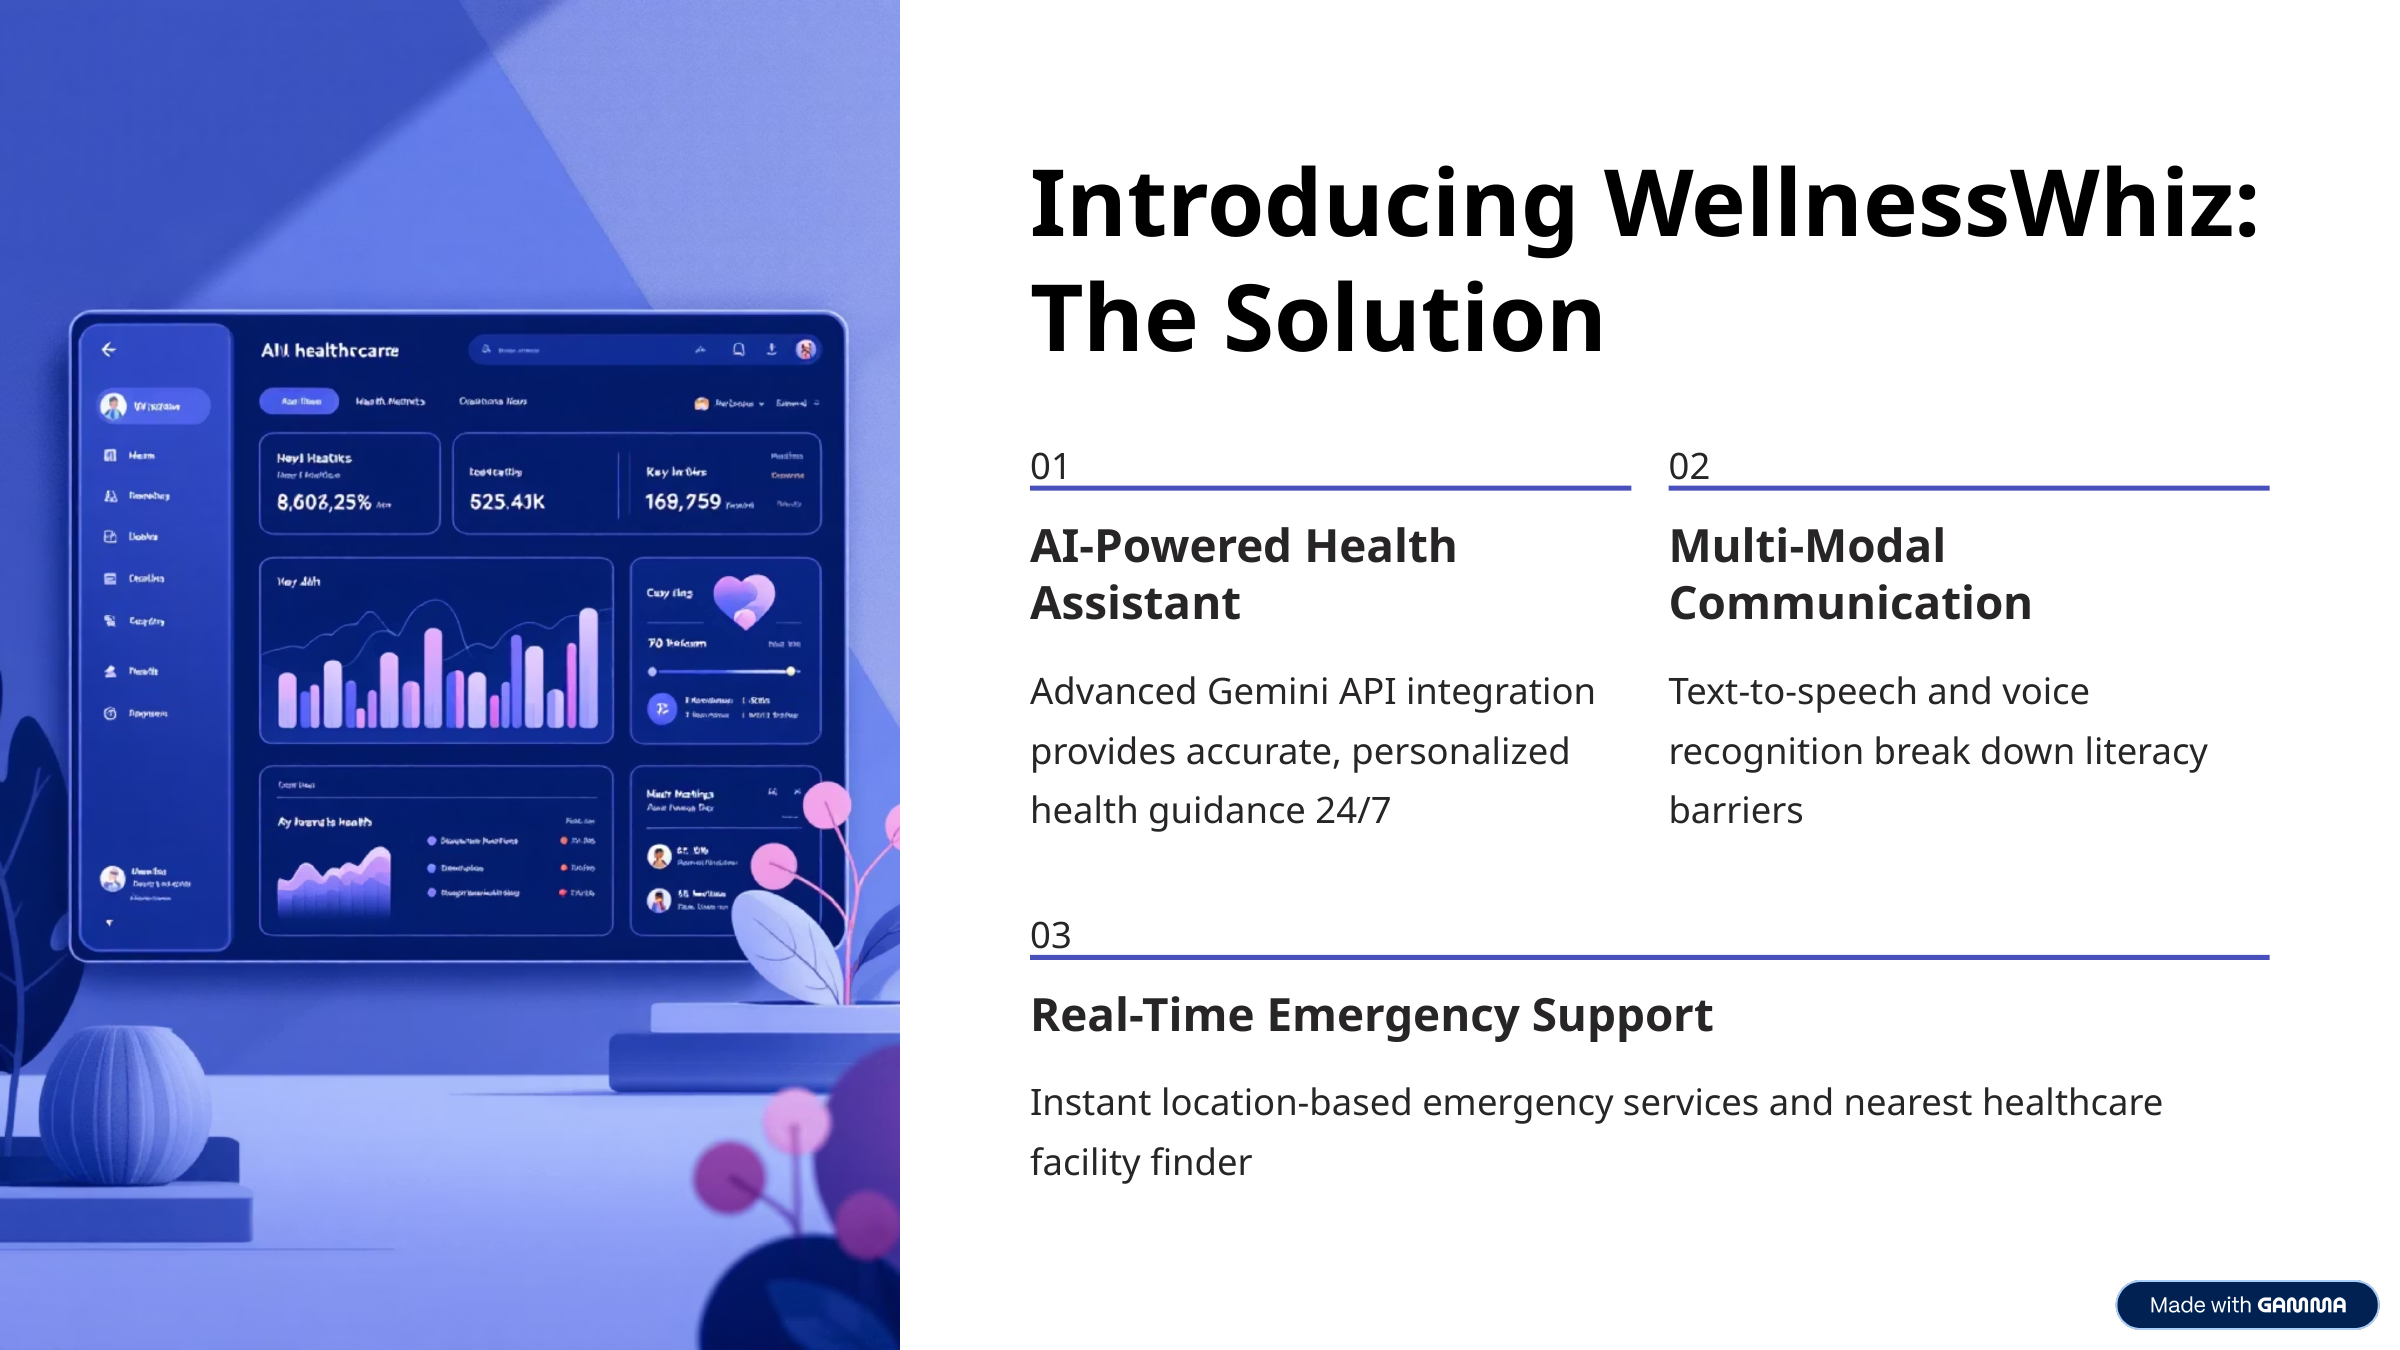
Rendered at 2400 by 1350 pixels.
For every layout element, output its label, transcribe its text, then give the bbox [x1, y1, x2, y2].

text_box Real-Time Emergency Support [1030, 983, 1722, 1042]
text_box Instant location-based emergency services and nearest healthcare facility finder [1030, 1063, 2270, 1183]
text_box AI-Powered Health Assistant [1030, 514, 1632, 631]
text_box Multi-Modal Communication [1668, 514, 2270, 631]
picture [2106, 1271, 2389, 1339]
text_box [1668, 485, 2270, 491]
text_box 01 [1030, 427, 1068, 474]
text_box Introducing WellnessWhiz: The Solution [1030, 139, 2270, 372]
text_box Text-to-speech and voice recognition break down literacy barriers [1668, 652, 2270, 832]
text_box 03 [1030, 896, 1068, 943]
text_box Advanced Gemini API integration provides accurate, personalized health guidance 24/7 [1030, 652, 1632, 832]
text_box [1030, 954, 2270, 960]
picture [0, 0, 900, 1350]
text_box 02 [1668, 427, 1706, 474]
text_box [1030, 485, 1632, 491]
